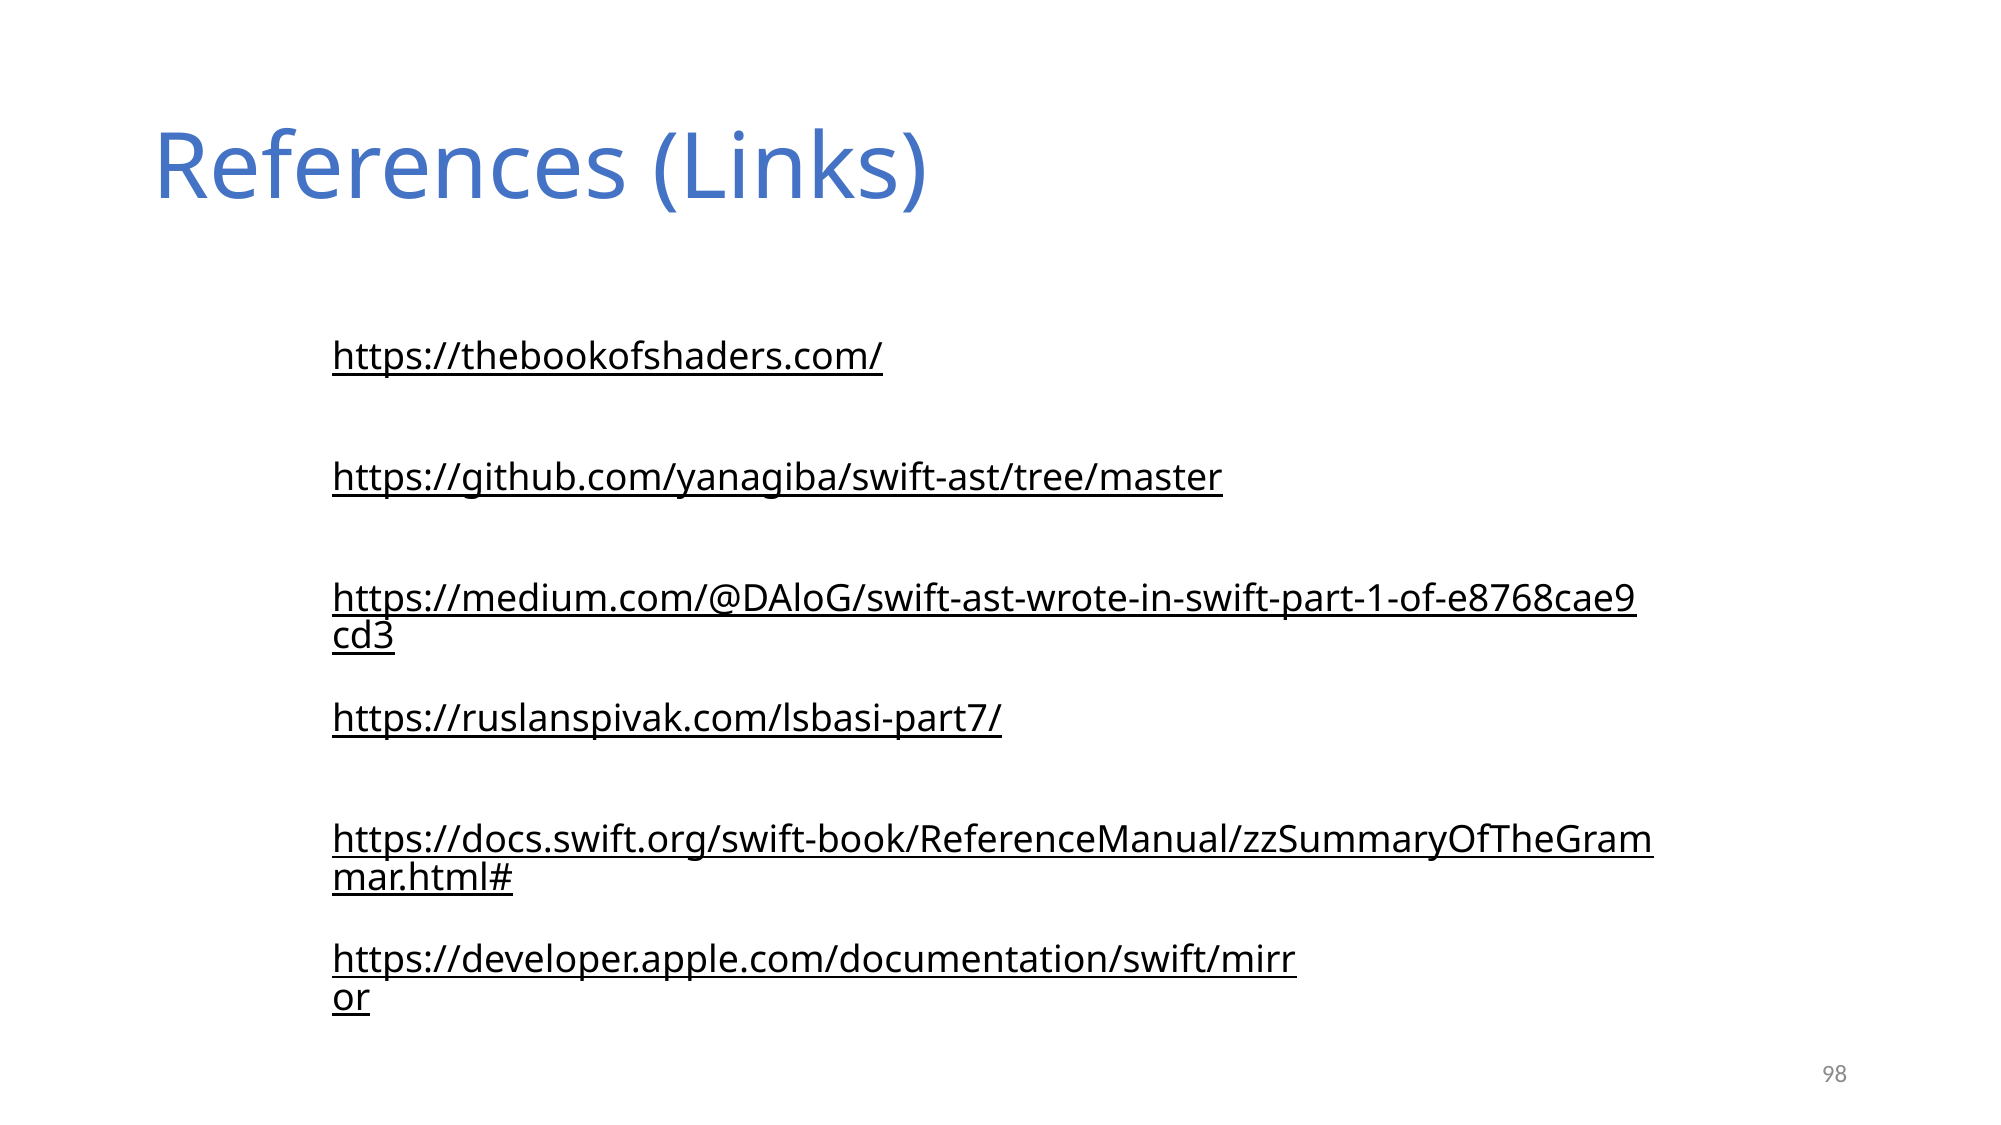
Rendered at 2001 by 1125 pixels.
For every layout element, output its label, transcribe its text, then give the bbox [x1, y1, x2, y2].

text_box https://github.com/yanagiba/swift-ast/tree/master [317, 445, 1318, 512]
title References (Links) [137, 59, 1863, 278]
text_box https://developer.apple.com/documentation/swift/mirror [317, 927, 1318, 1039]
text_box https://medium.com/@DAloG/swift-ast-wrote-in-swift-part-1-of-e8768cae9cd3 [317, 566, 1654, 678]
text_box https://thebookofshaders.com/ [317, 325, 1318, 391]
slide_number 98 [1412, 1042, 1863, 1103]
text_box https://ruslanspivak.com/lsbasi-part7/ [317, 687, 1318, 753]
text_box https://docs.swift.org/swift-book/ReferenceManual/zzSummaryOfTheGrammar.html# [317, 807, 1670, 919]
